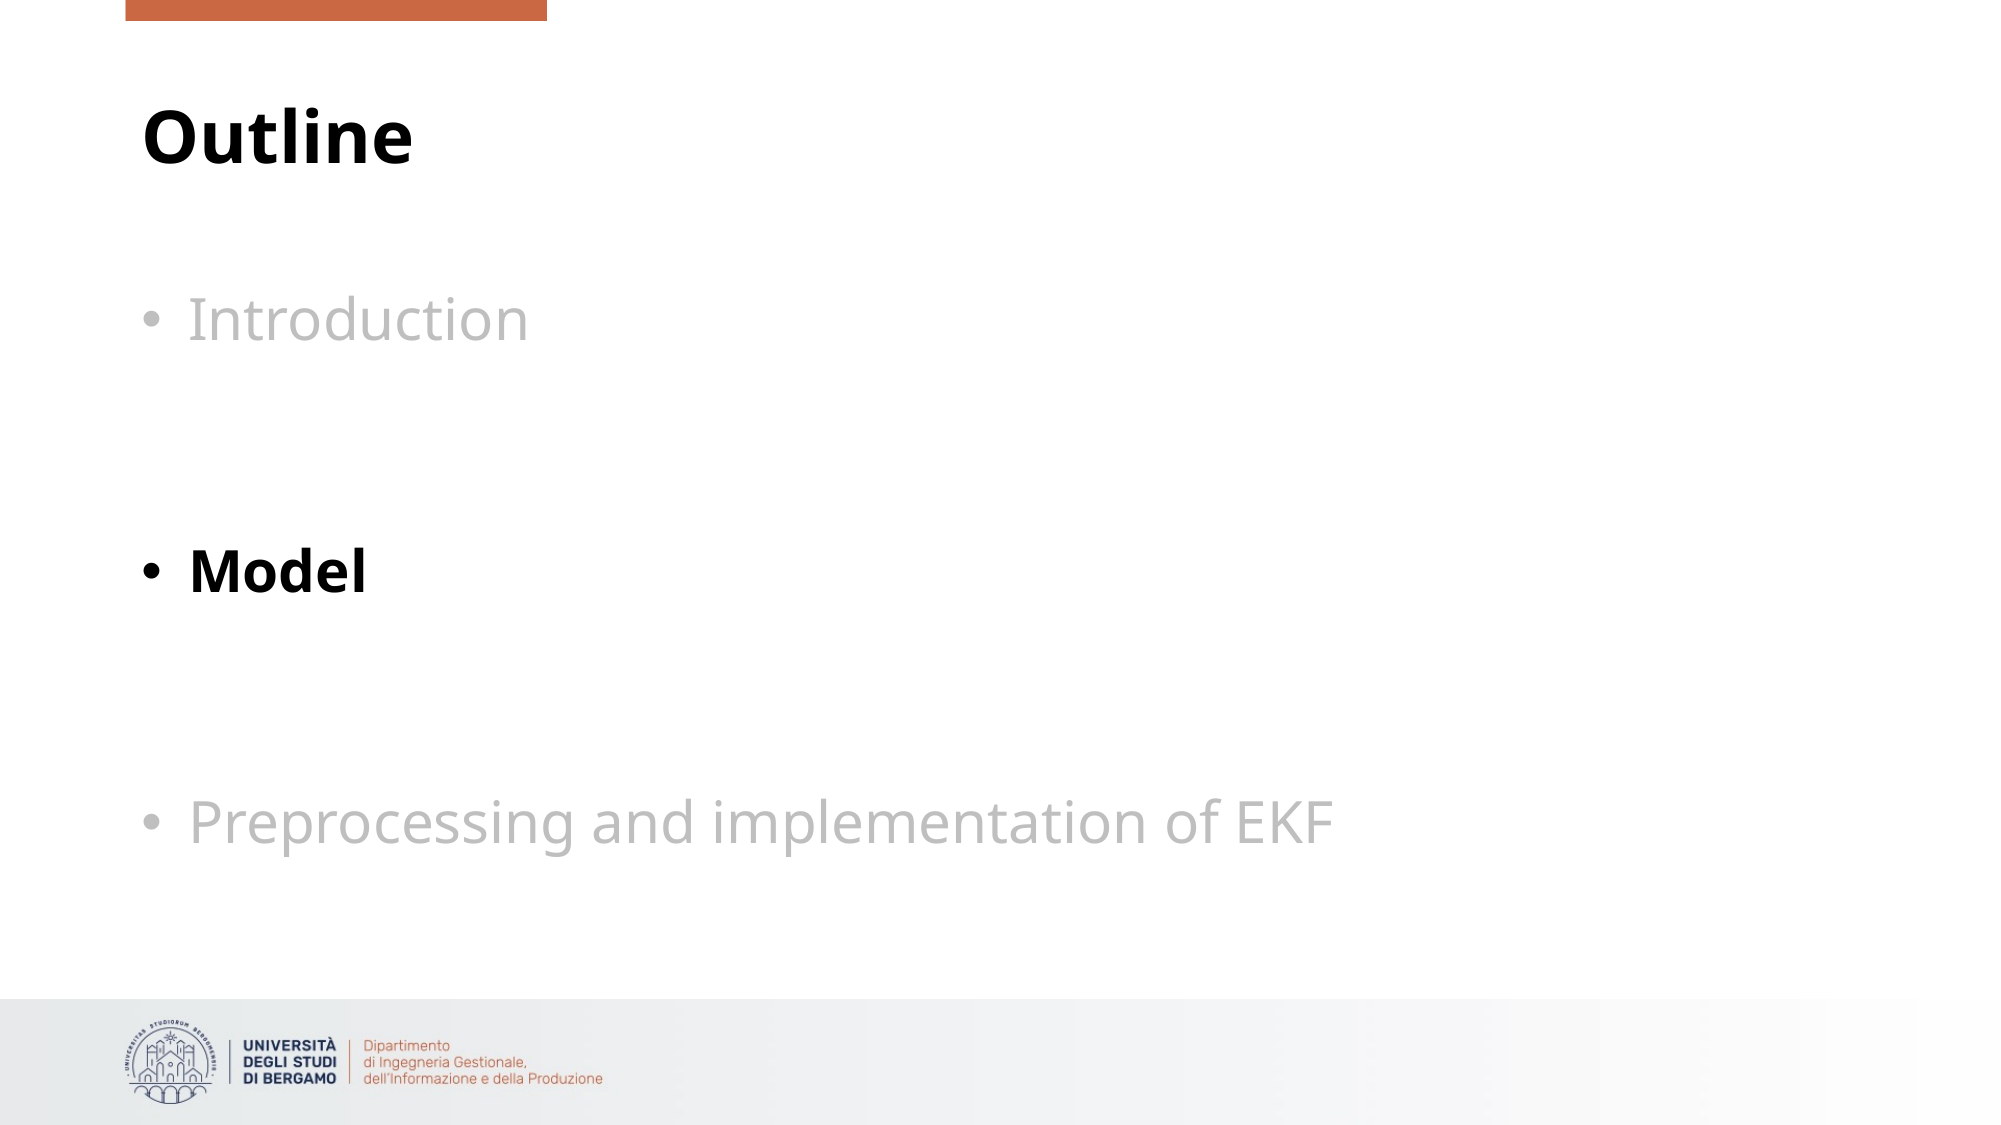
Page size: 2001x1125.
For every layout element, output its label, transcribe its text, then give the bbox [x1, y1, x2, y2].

title Outline [127, 93, 1875, 297]
list Introduction Model Preprocessing and implementation of EKF [126, 283, 1874, 936]
